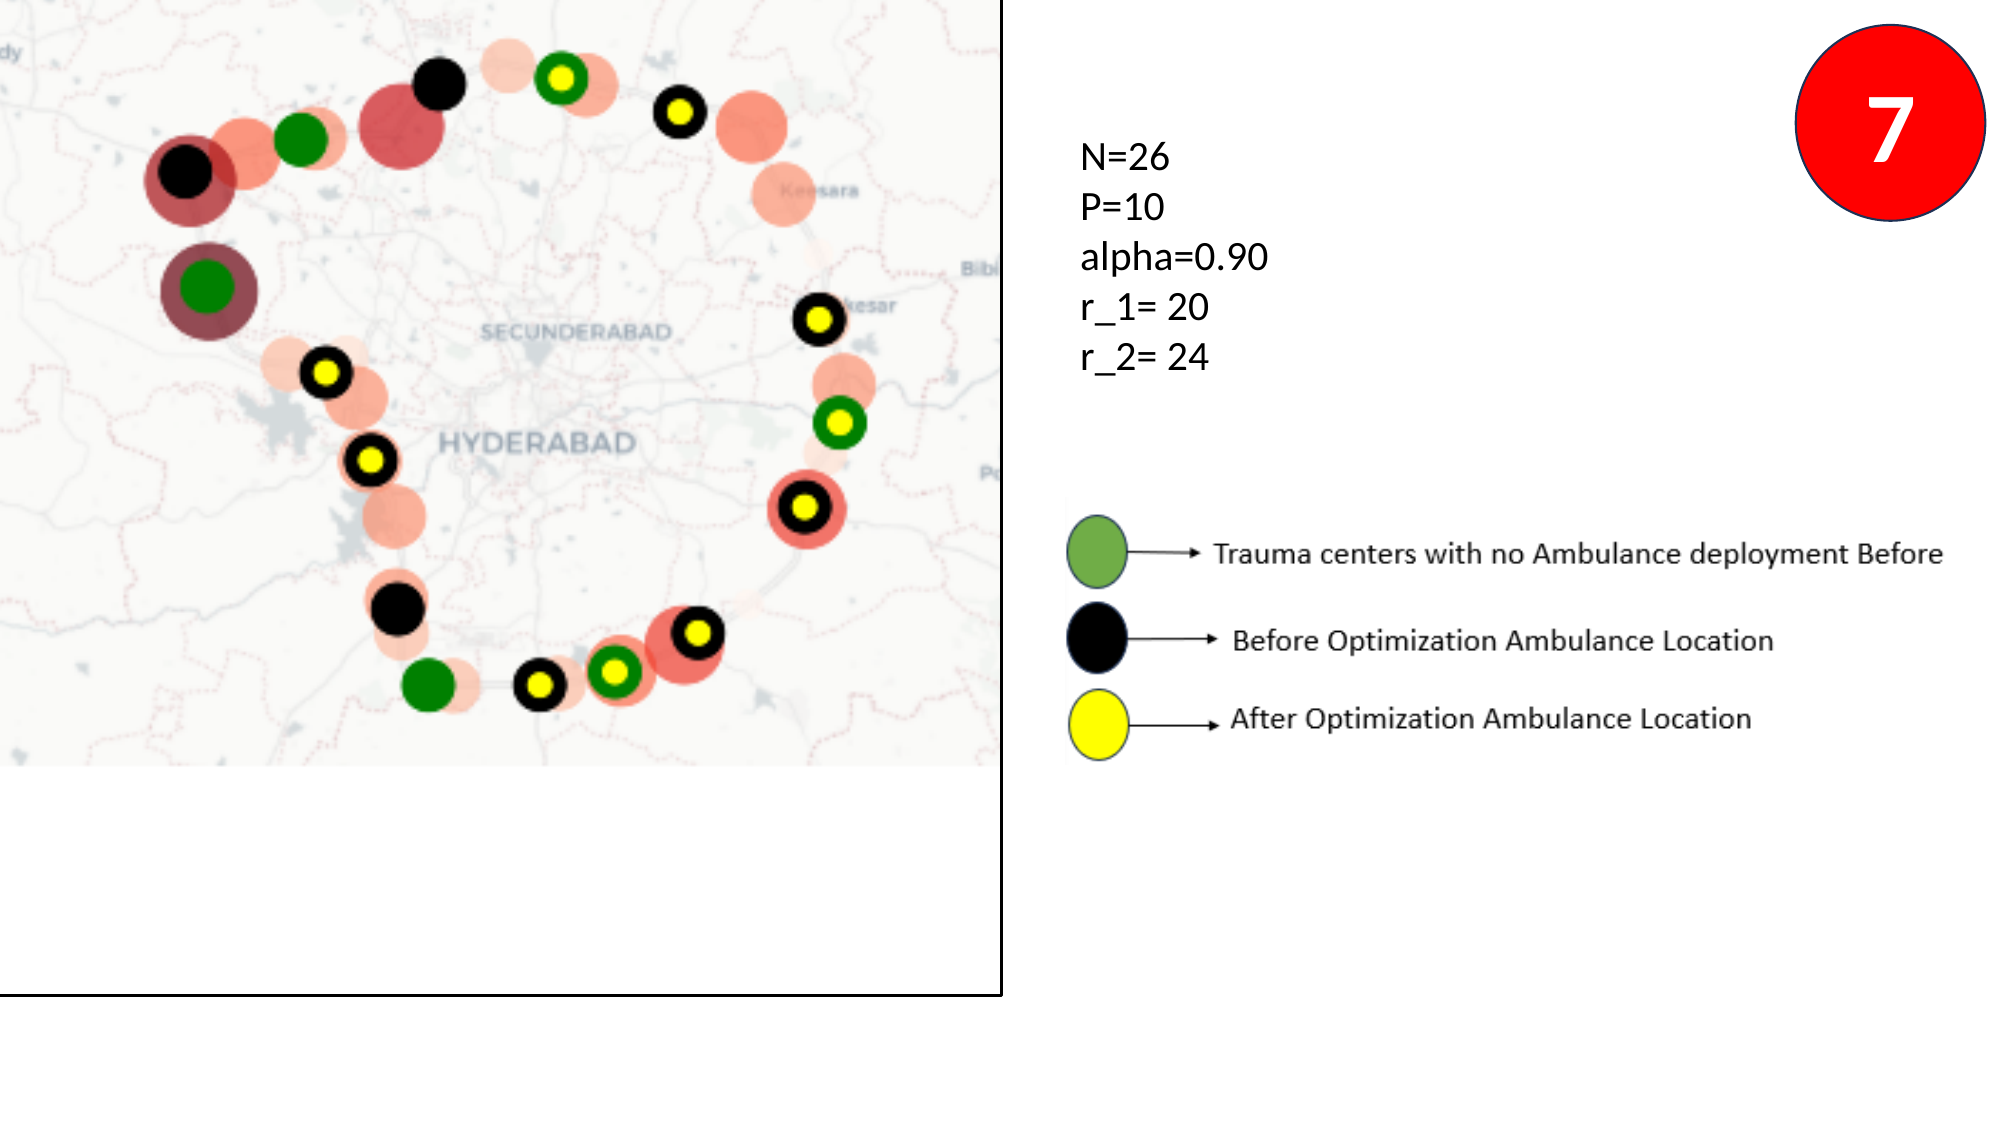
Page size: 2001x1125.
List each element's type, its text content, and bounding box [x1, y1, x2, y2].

text_box N=26 P=10 alpha=0.90 r_1= 20 r_2= 24 [1065, 121, 2000, 387]
text_box 7 [1794, 23, 1987, 222]
picture [0, 0, 1000, 995]
picture [1065, 497, 1957, 765]
